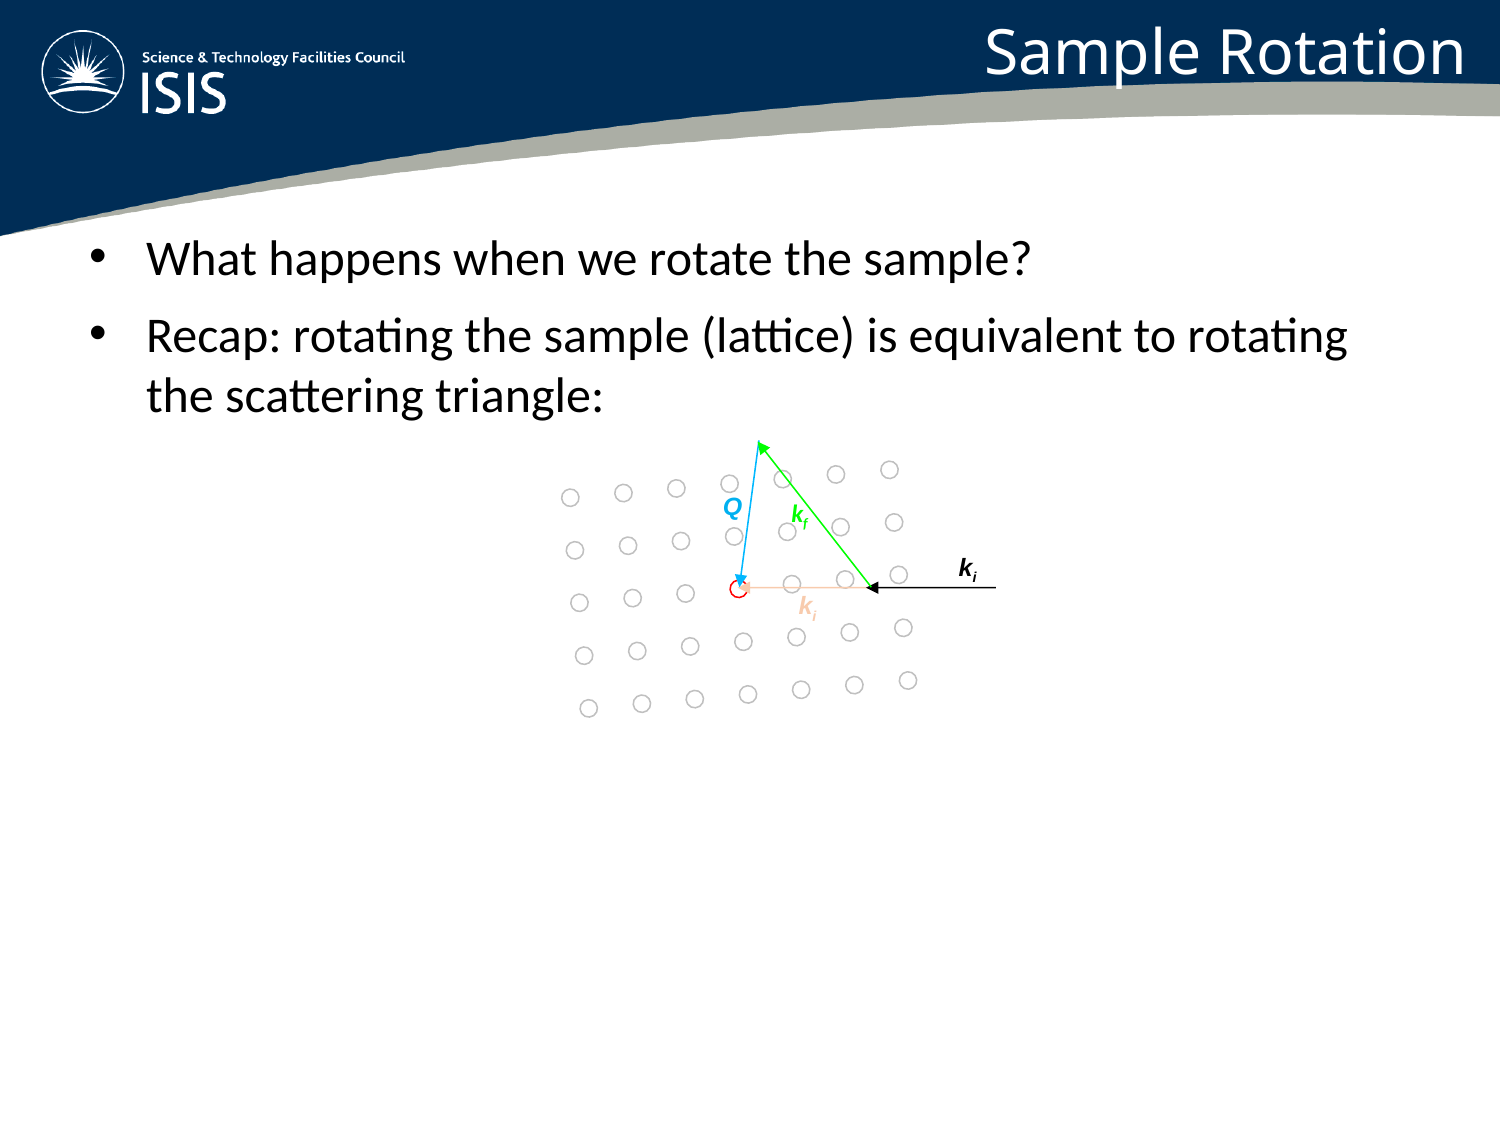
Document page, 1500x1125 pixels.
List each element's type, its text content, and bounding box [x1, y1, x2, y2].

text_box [570, 440, 1030, 704]
list What happens when we rotate the sample? Recap: rotating the sample (lattice) is equivalent to rotating the scattering triangle: [75, 217, 1425, 1005]
picture [0, 0, 1500, 302]
text_box Sample Rotation [442, 3, 1483, 96]
